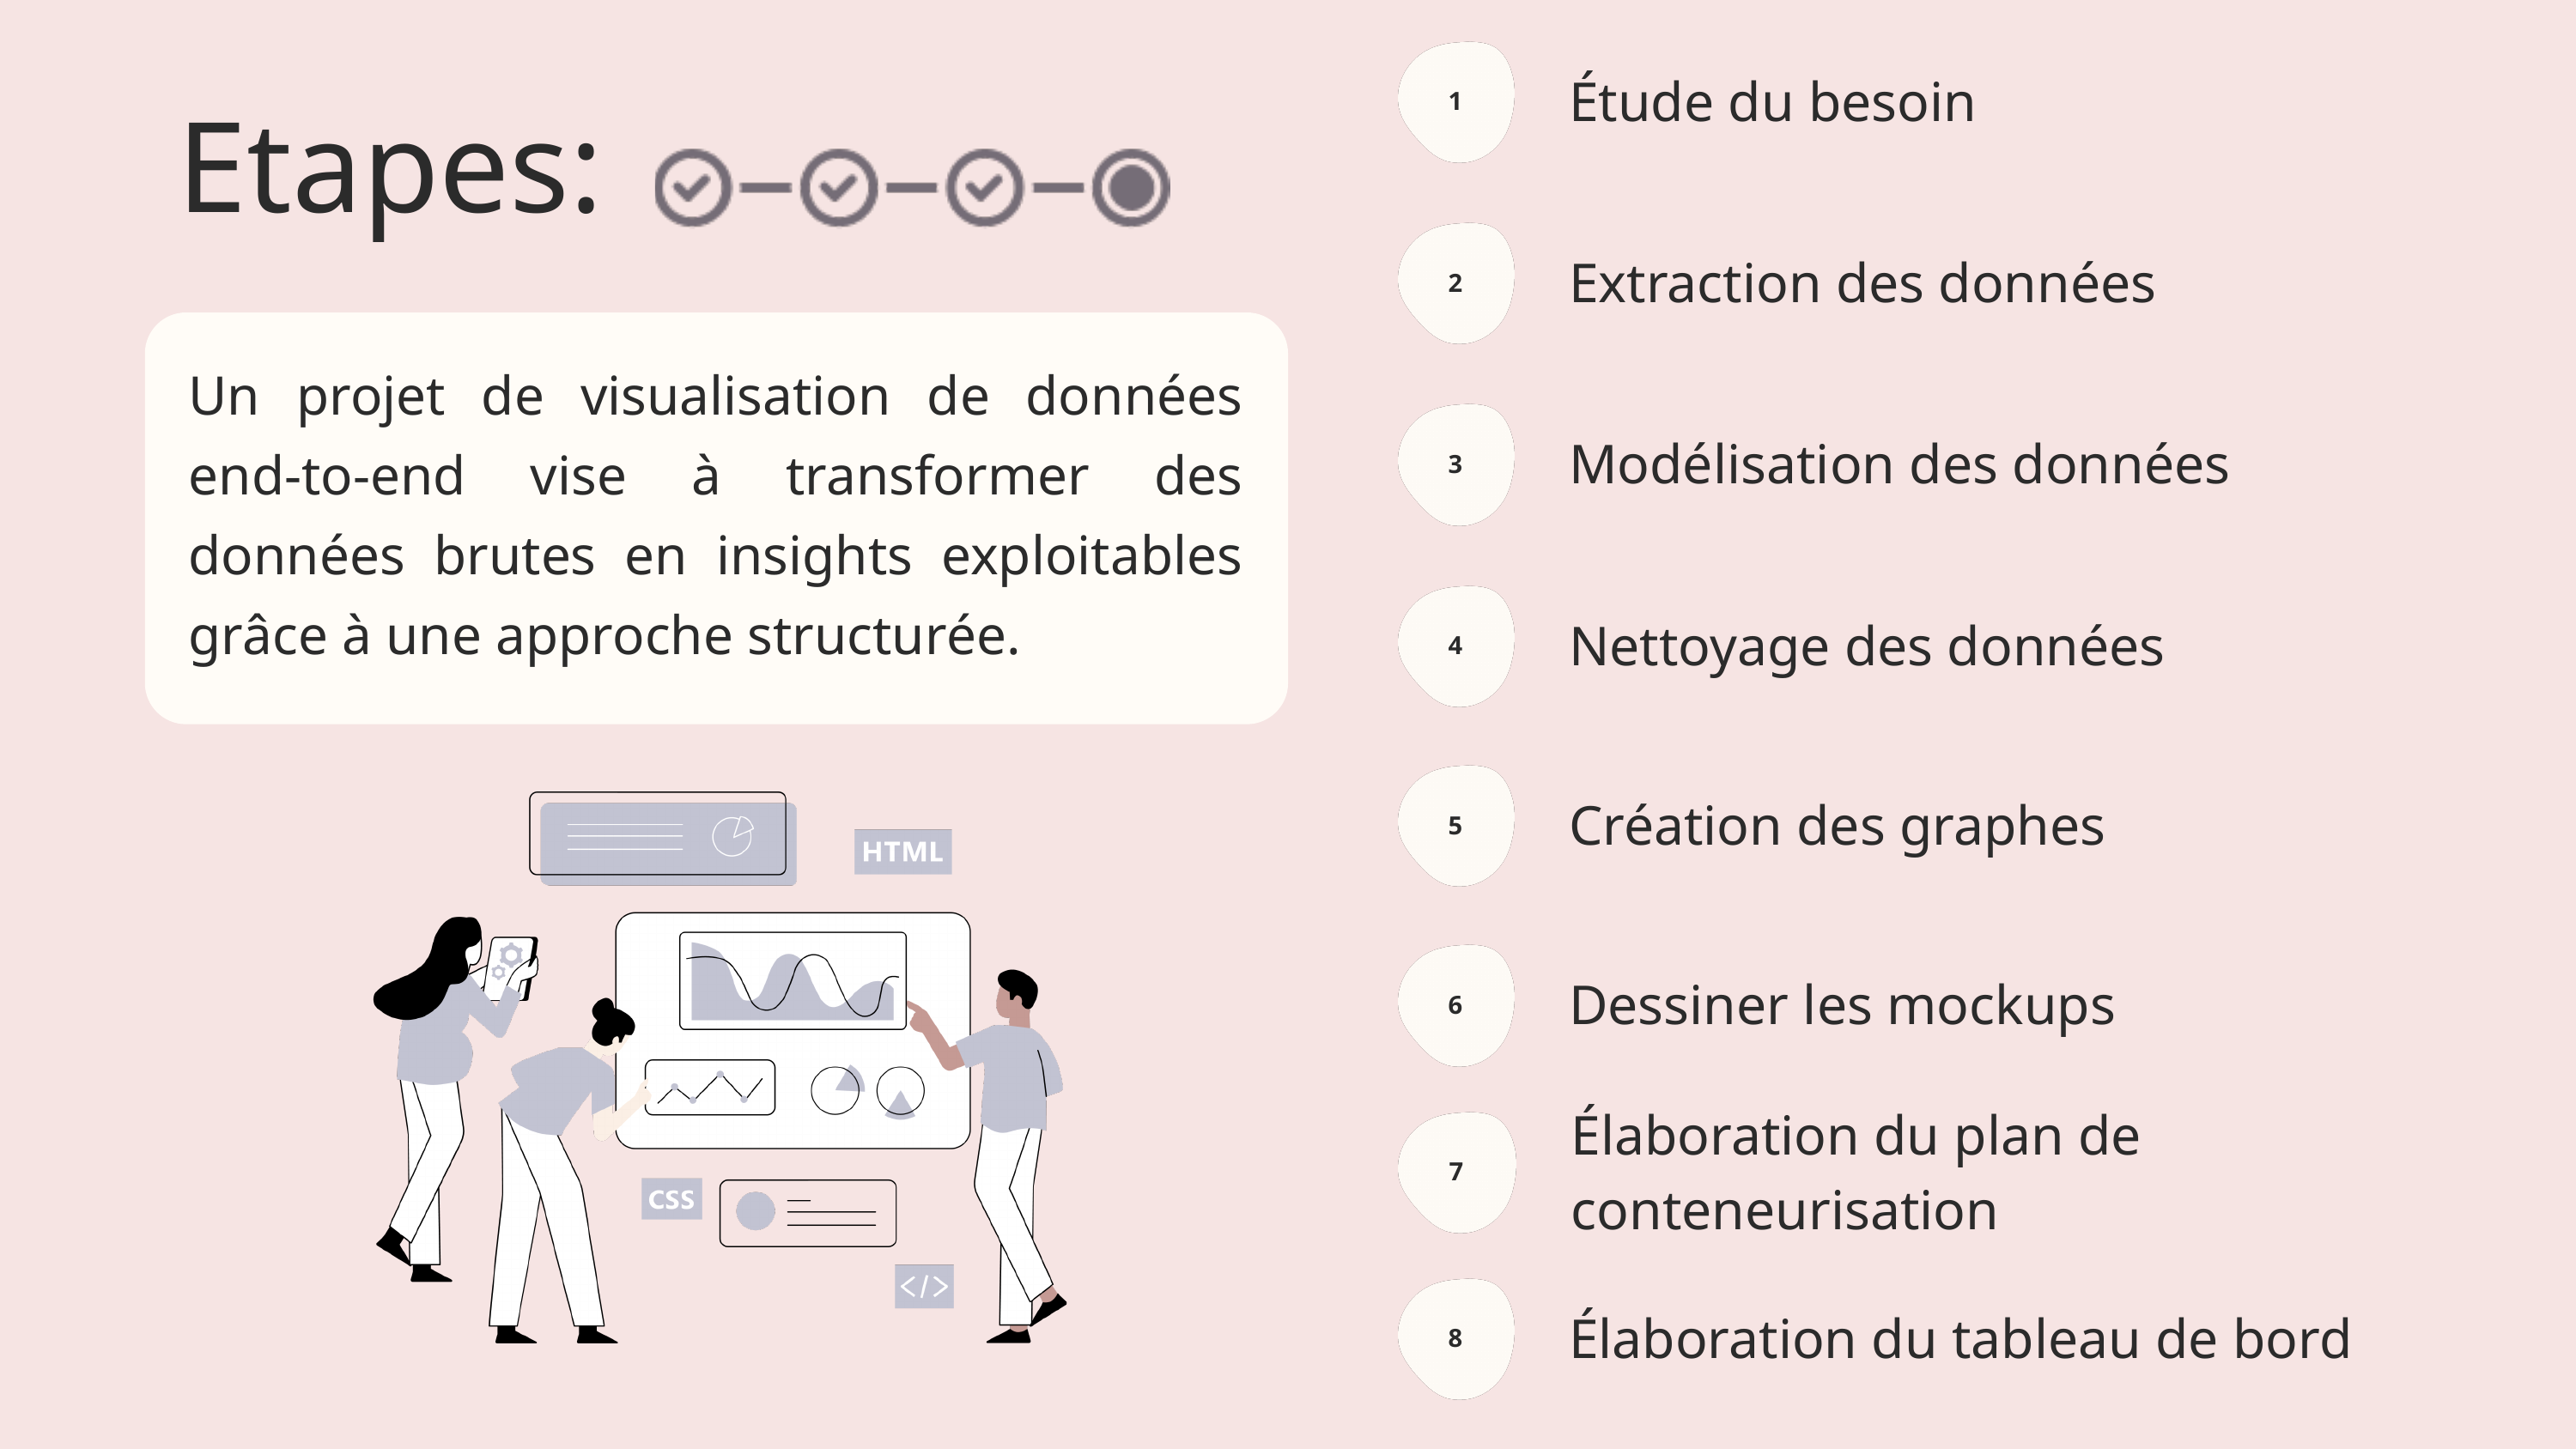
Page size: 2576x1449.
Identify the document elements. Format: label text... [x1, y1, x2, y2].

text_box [1395, 1104, 2384, 1242]
text_box [366, 791, 1067, 1343]
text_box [1395, 765, 2370, 888]
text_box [1395, 40, 2370, 164]
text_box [1395, 944, 2370, 1068]
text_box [1395, 1278, 2370, 1402]
text_box [1133, 148, 1170, 229]
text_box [1395, 403, 2370, 527]
text_box Etapes: [177, 87, 1133, 238]
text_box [1395, 585, 2370, 708]
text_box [144, 312, 1289, 724]
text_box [1395, 222, 2370, 346]
